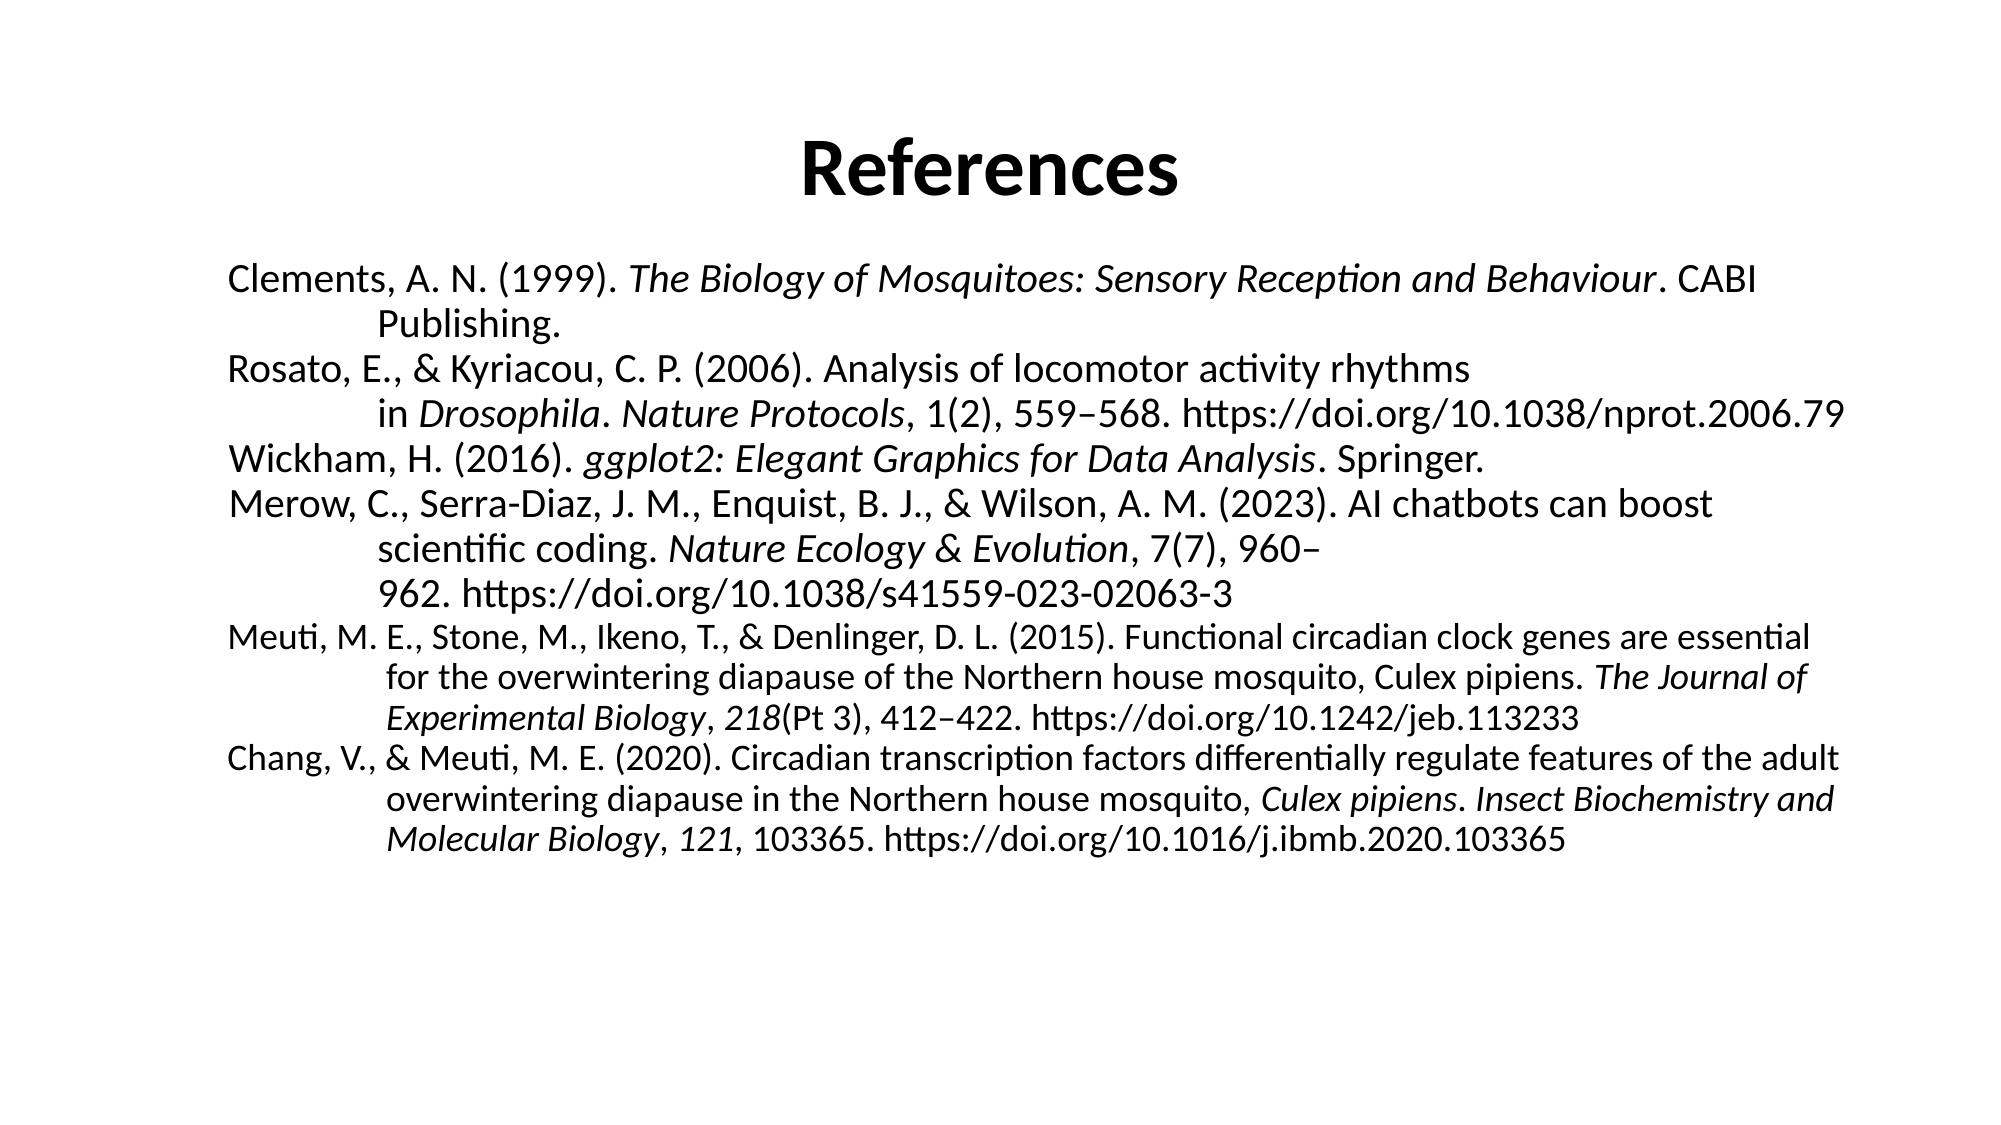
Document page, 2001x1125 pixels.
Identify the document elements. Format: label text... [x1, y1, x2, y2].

list Clements, A. N. (1999). The Biology of Mosquitoes: Sensory Reception and Behaviour. CABI Publishing. Rosato, E., & Kyriacou, C. P. (2006). Analysis of locomotor activity rhythms in Drosophila. Nature Protocols, 1(2), 559–568. https://doi.org/10.1038/nprot.2006.79 Wickham, H. (2016). ggplot2: Elegant Graphics for Data Analysis. Springer. Merow, C., Serra-Diaz, J. M., Enquist, B. J., & Wilson, A. M. (2023). AI chatbots can boost scientific coding. Nature Ecology & Evolution, 7(7), 960– 962. https://doi.org/10.1038/s41559-023-02063-3 Meuti, M. E., Stone, M., Ikeno, T., & Denlinger, D. L. (2015). Functional circadian clock genes are essential for the overwintering diapause of the Northern house mosquito, Culex pipiens. The Journal of Experimental Biology, 218(Pt 3), 412–422. https://doi.org/10.1242/jeb.113233 Chang, V., & Meuti, M. E. (2020). Circadian transcription factors differentially regulate features of the adult overwintering diapause in the Northern house mosquito, Culex pipiens. Insect Biochemistry and Molecular Biology, 121, 103365. https://doi.org/10.1016/j.ibmb.2020.103365 [137, 249, 1863, 964]
title References [137, 59, 1863, 249]
